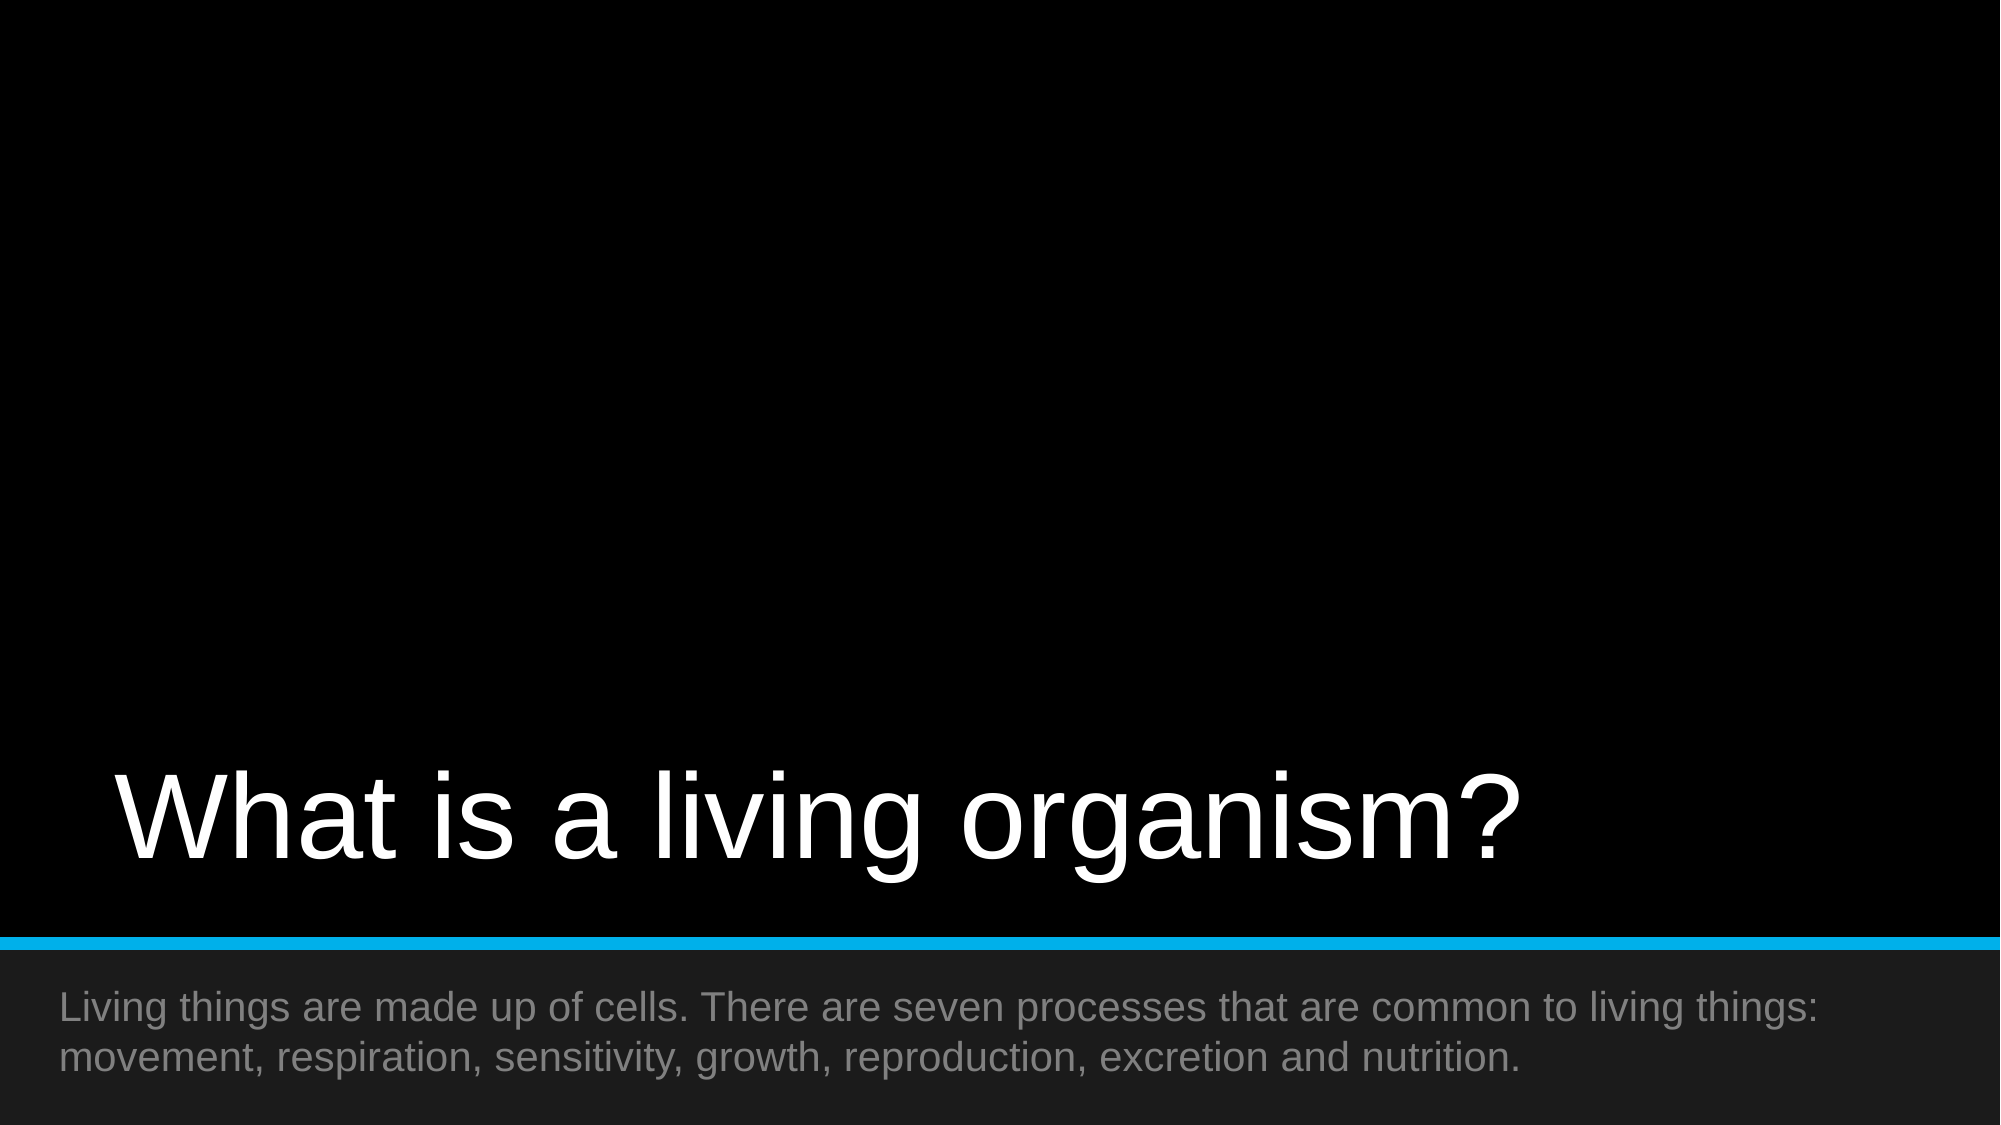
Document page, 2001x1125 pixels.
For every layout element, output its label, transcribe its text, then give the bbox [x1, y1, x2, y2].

list Living things are made up of cells. There are seven processes that are common to living things: movement, respiration, sensitivity, growth, reproduction, excretion and nutrition. [43, 948, 1925, 1112]
title What is a living organism? [99, 517, 1900, 893]
